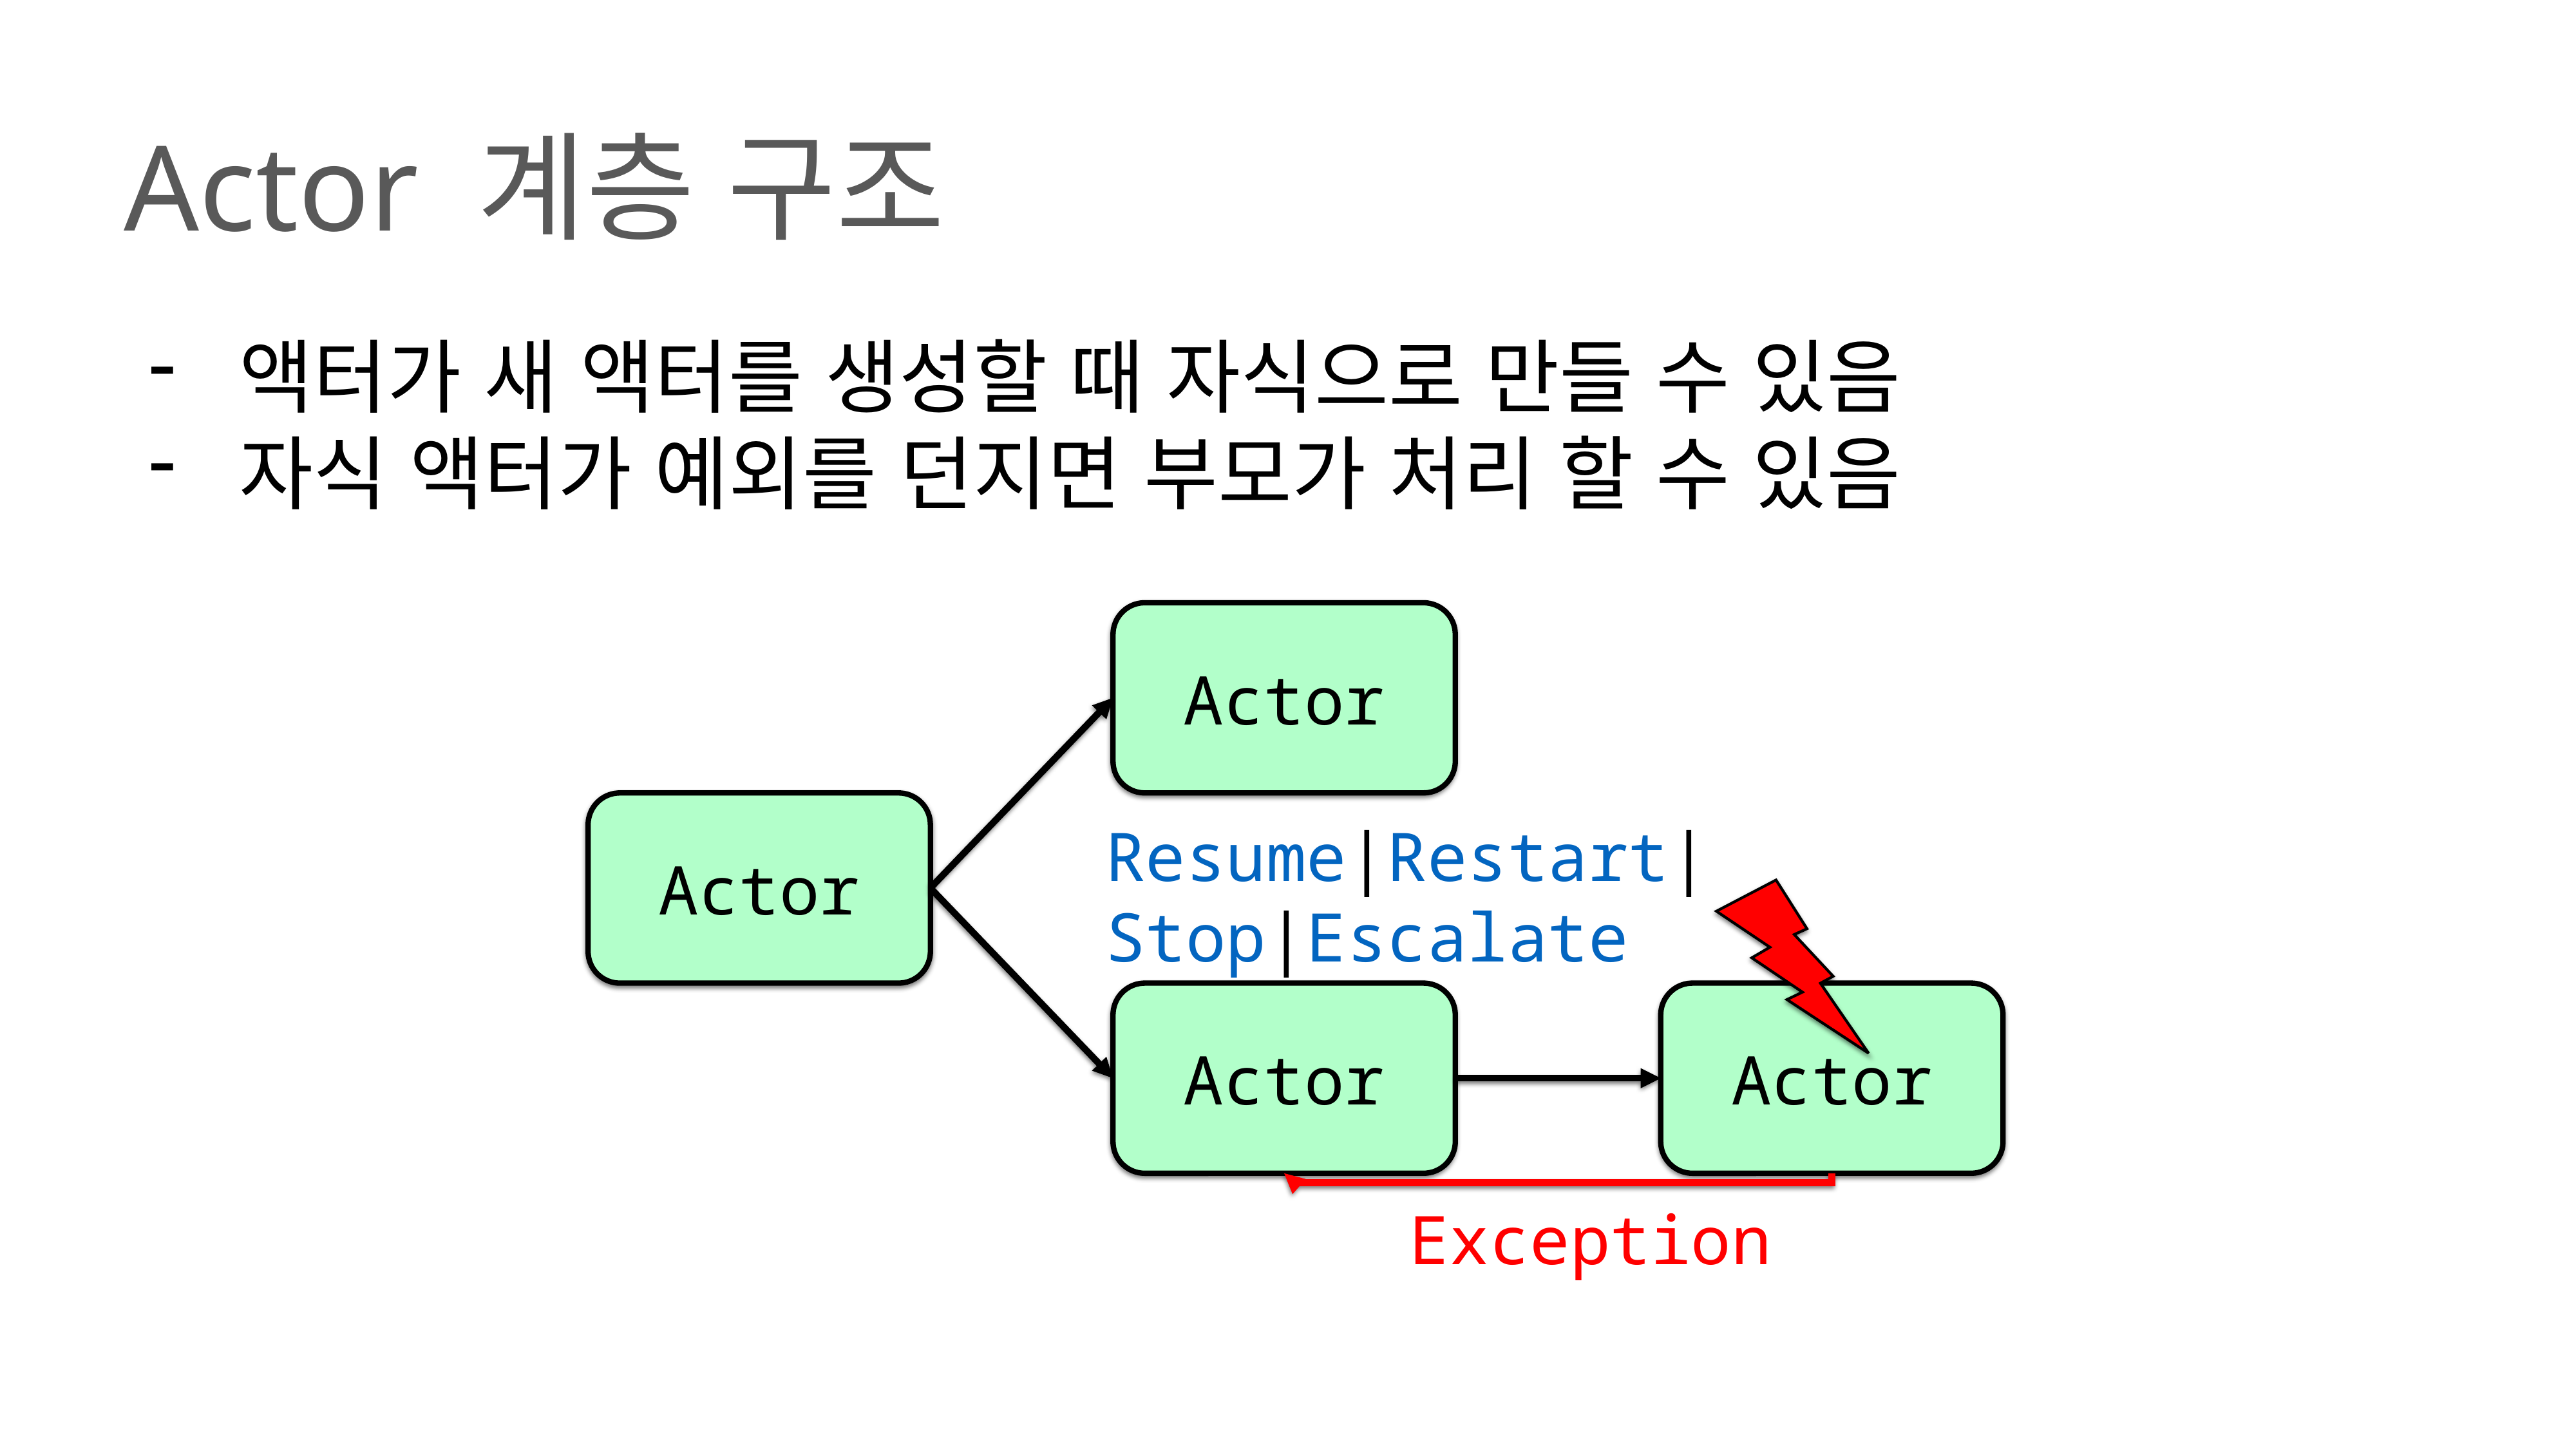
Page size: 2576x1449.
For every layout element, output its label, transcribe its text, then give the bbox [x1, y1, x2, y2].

text_box 액터가 새 액터를 생성할 때 자식으로 만들 수 있음 자식 액터가 예외를 던지면 부모가 처리 할 수 있음 [139, 321, 2460, 1356]
text_box [1719, 880, 1869, 1054]
text_box Actor [1113, 602, 1455, 793]
text_box Exception [1558, 1192, 1717, 1284]
text_box Actor [1113, 983, 1455, 1173]
text_box Resume|Restart| Stop|Escalate [1113, 809, 1719, 980]
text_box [930, 887, 1113, 1079]
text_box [930, 697, 1113, 887]
text_box Exception [1399, 1192, 1558, 1284]
text_box Actor 계층 구조 [114, 108, 954, 260]
text_box Actor [1660, 983, 2003, 1173]
text_box Actor [588, 793, 930, 983]
